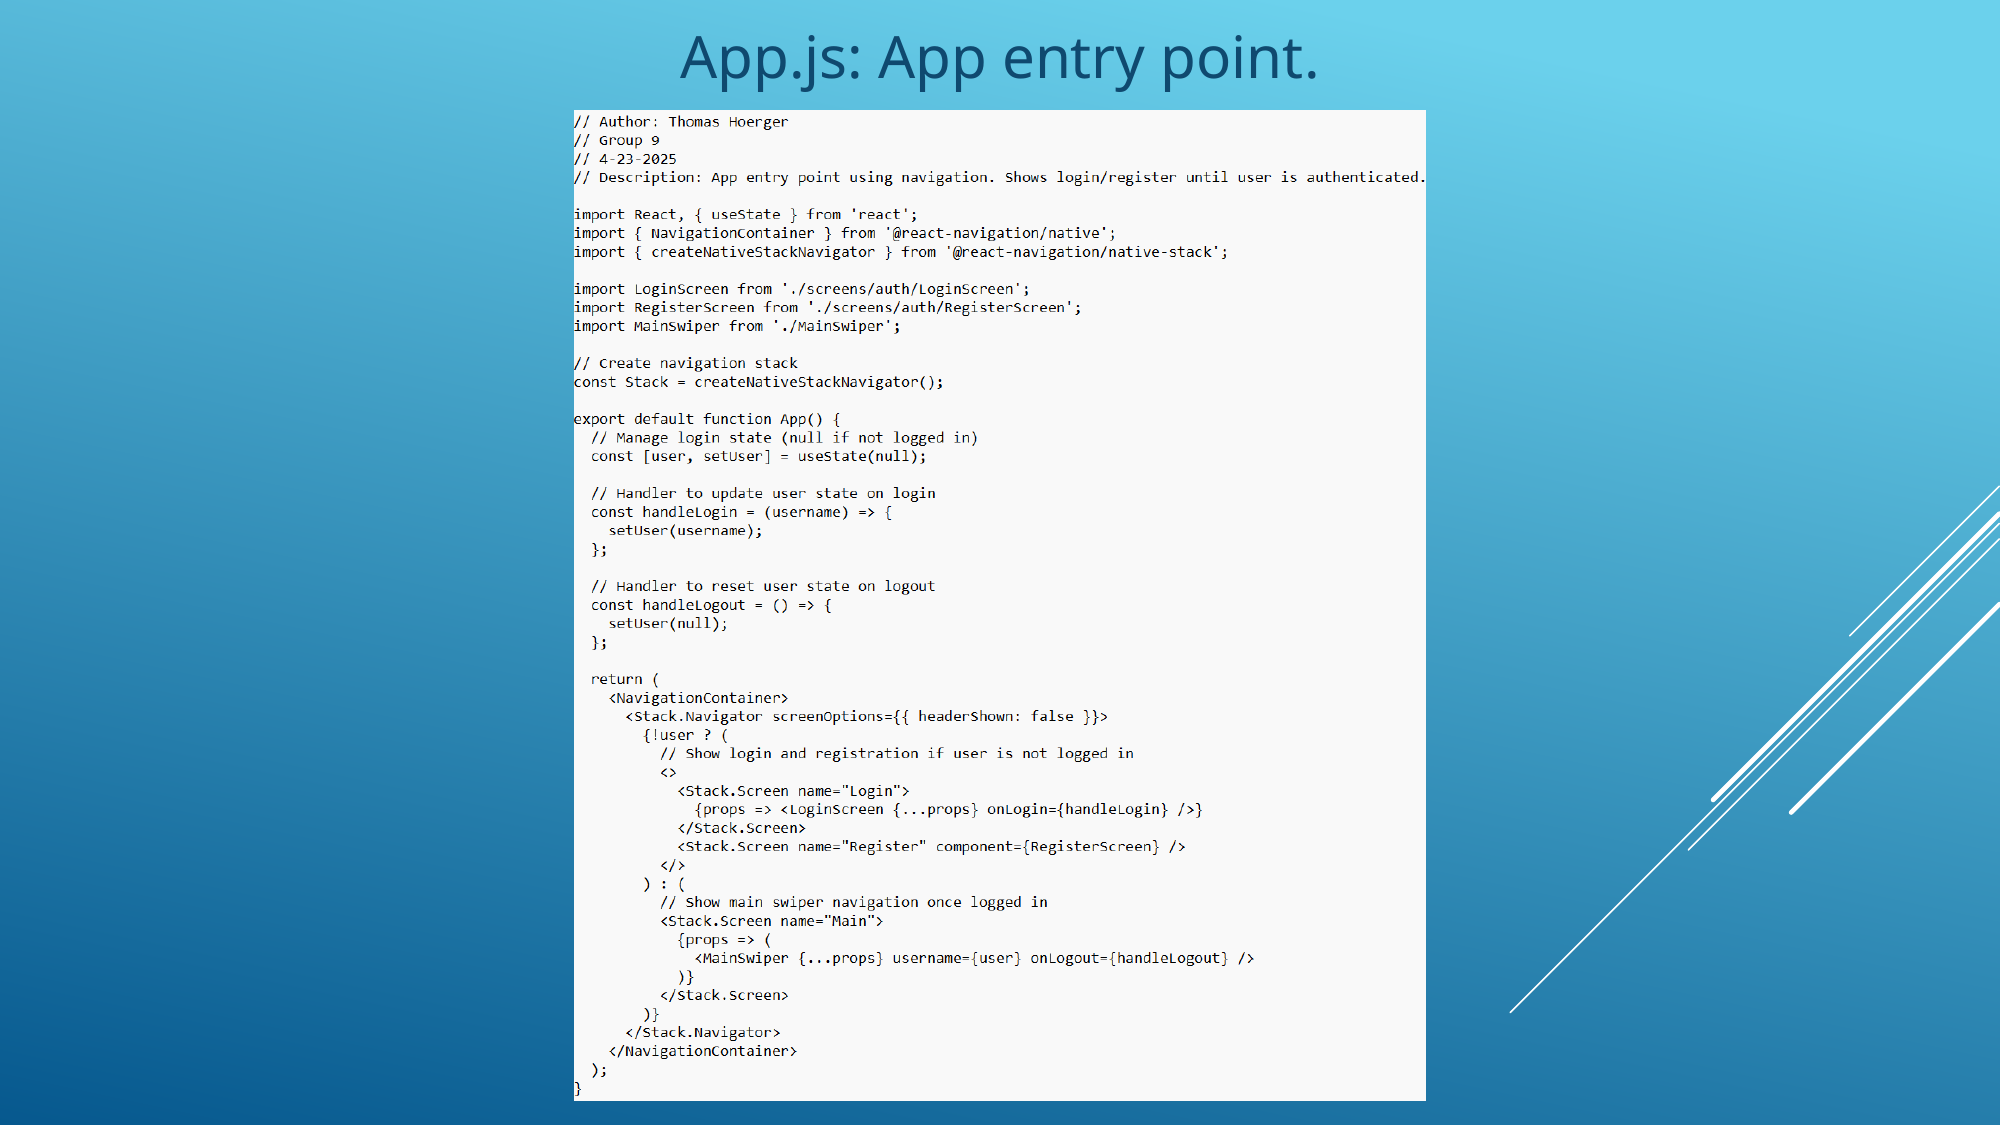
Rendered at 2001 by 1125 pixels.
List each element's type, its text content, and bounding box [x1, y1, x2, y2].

list App.js: App entry point. [126, 0, 1874, 111]
picture [573, 110, 1427, 1101]
